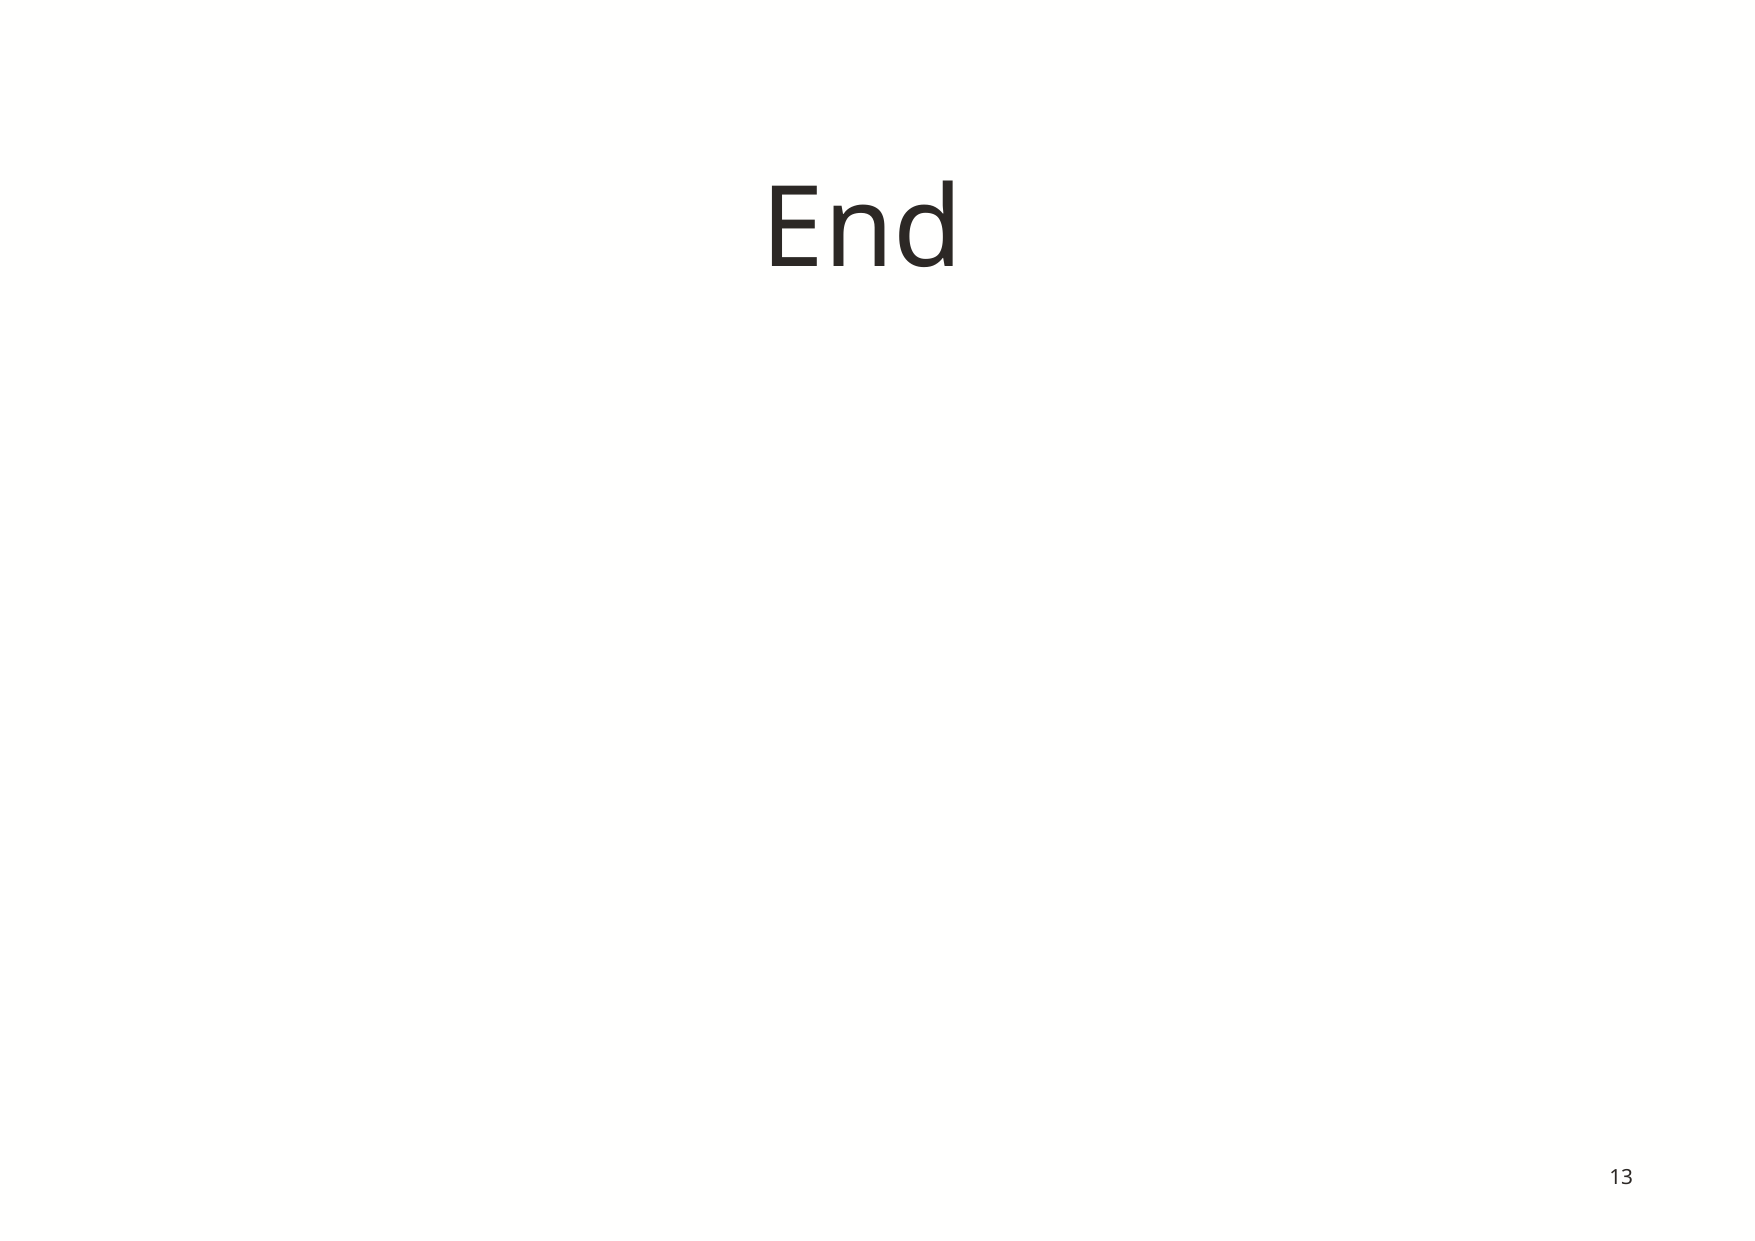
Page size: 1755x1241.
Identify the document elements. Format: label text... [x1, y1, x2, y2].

title End [109, 182, 1645, 301]
slide_number 13 [1526, 1151, 1645, 1211]
